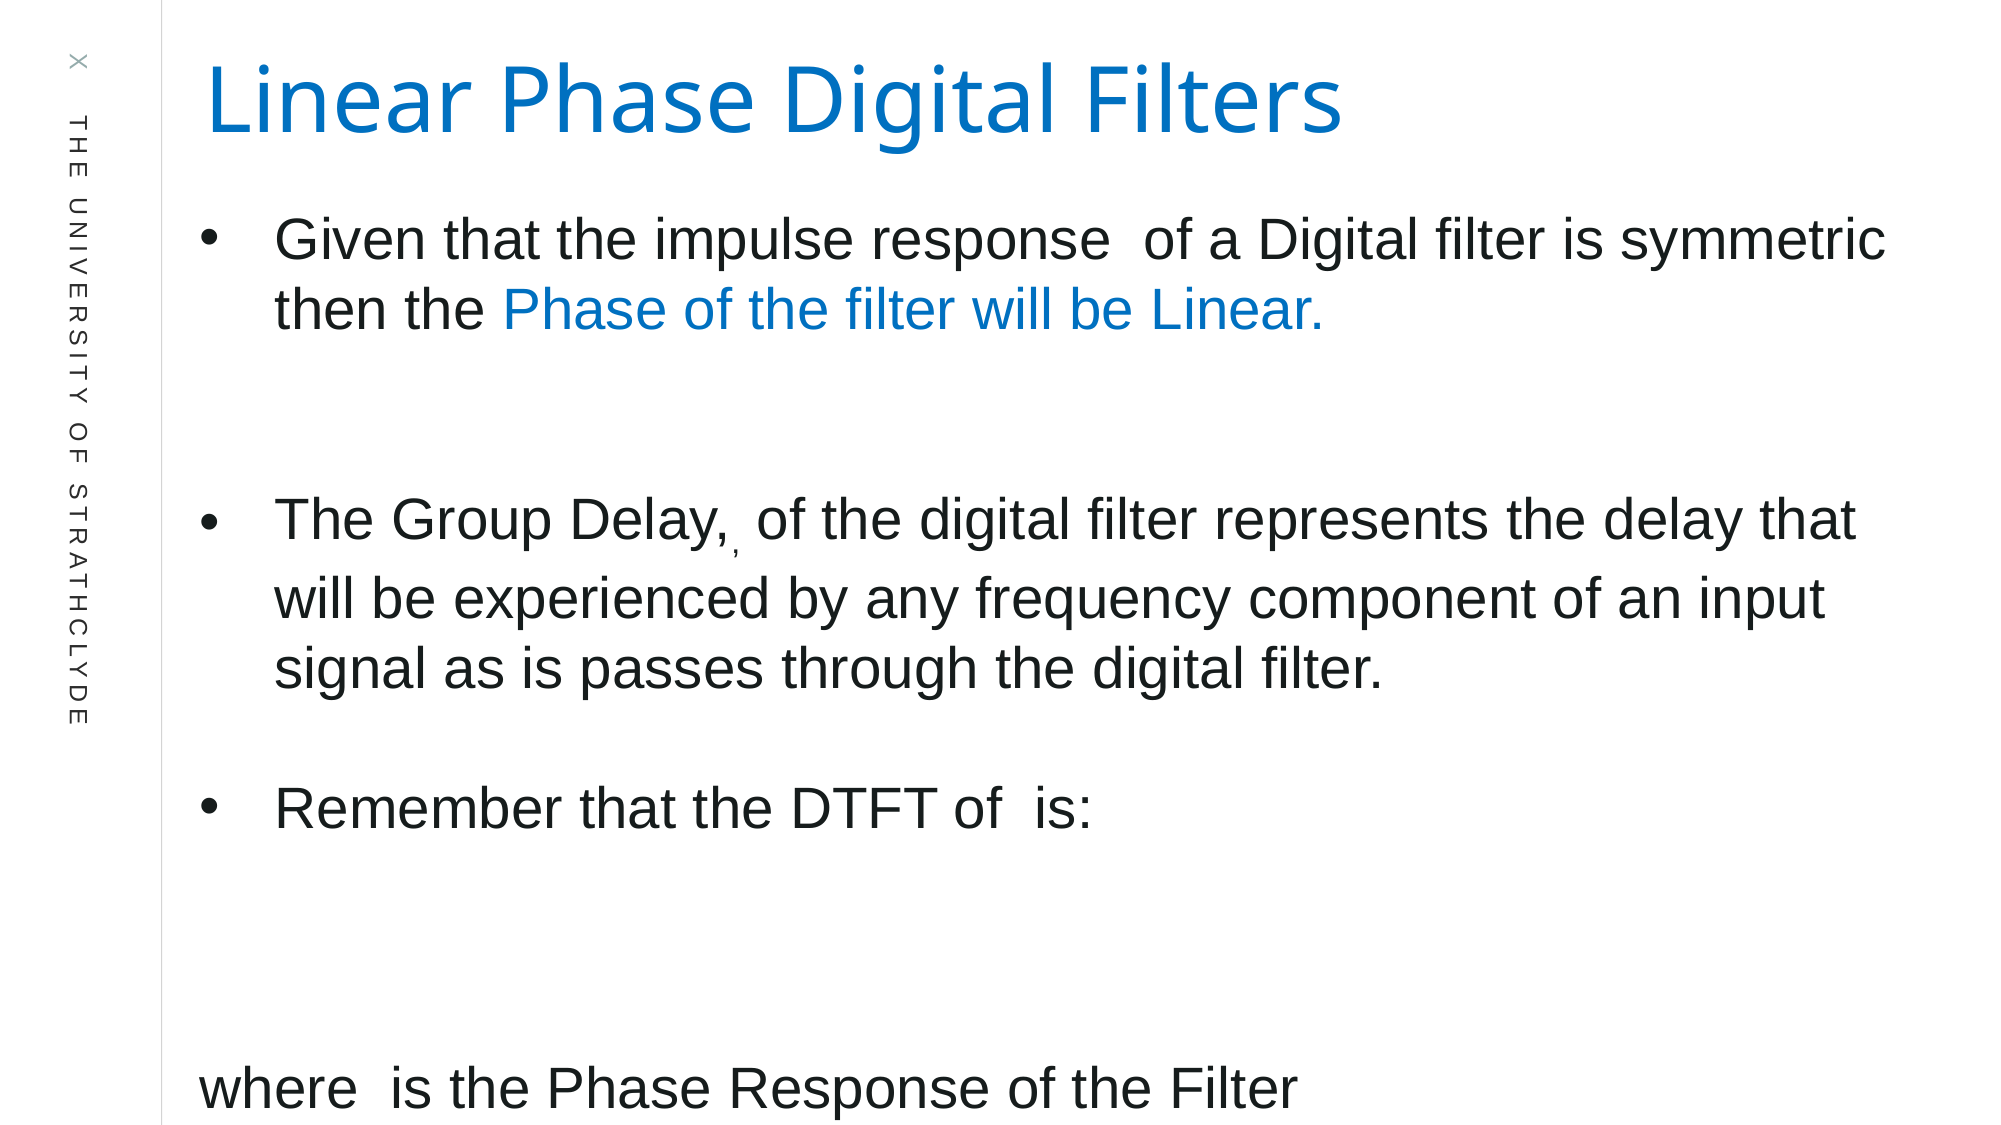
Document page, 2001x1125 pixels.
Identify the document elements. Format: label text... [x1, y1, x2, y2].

title Linear Phase Digital Filters [204, 30, 2000, 149]
